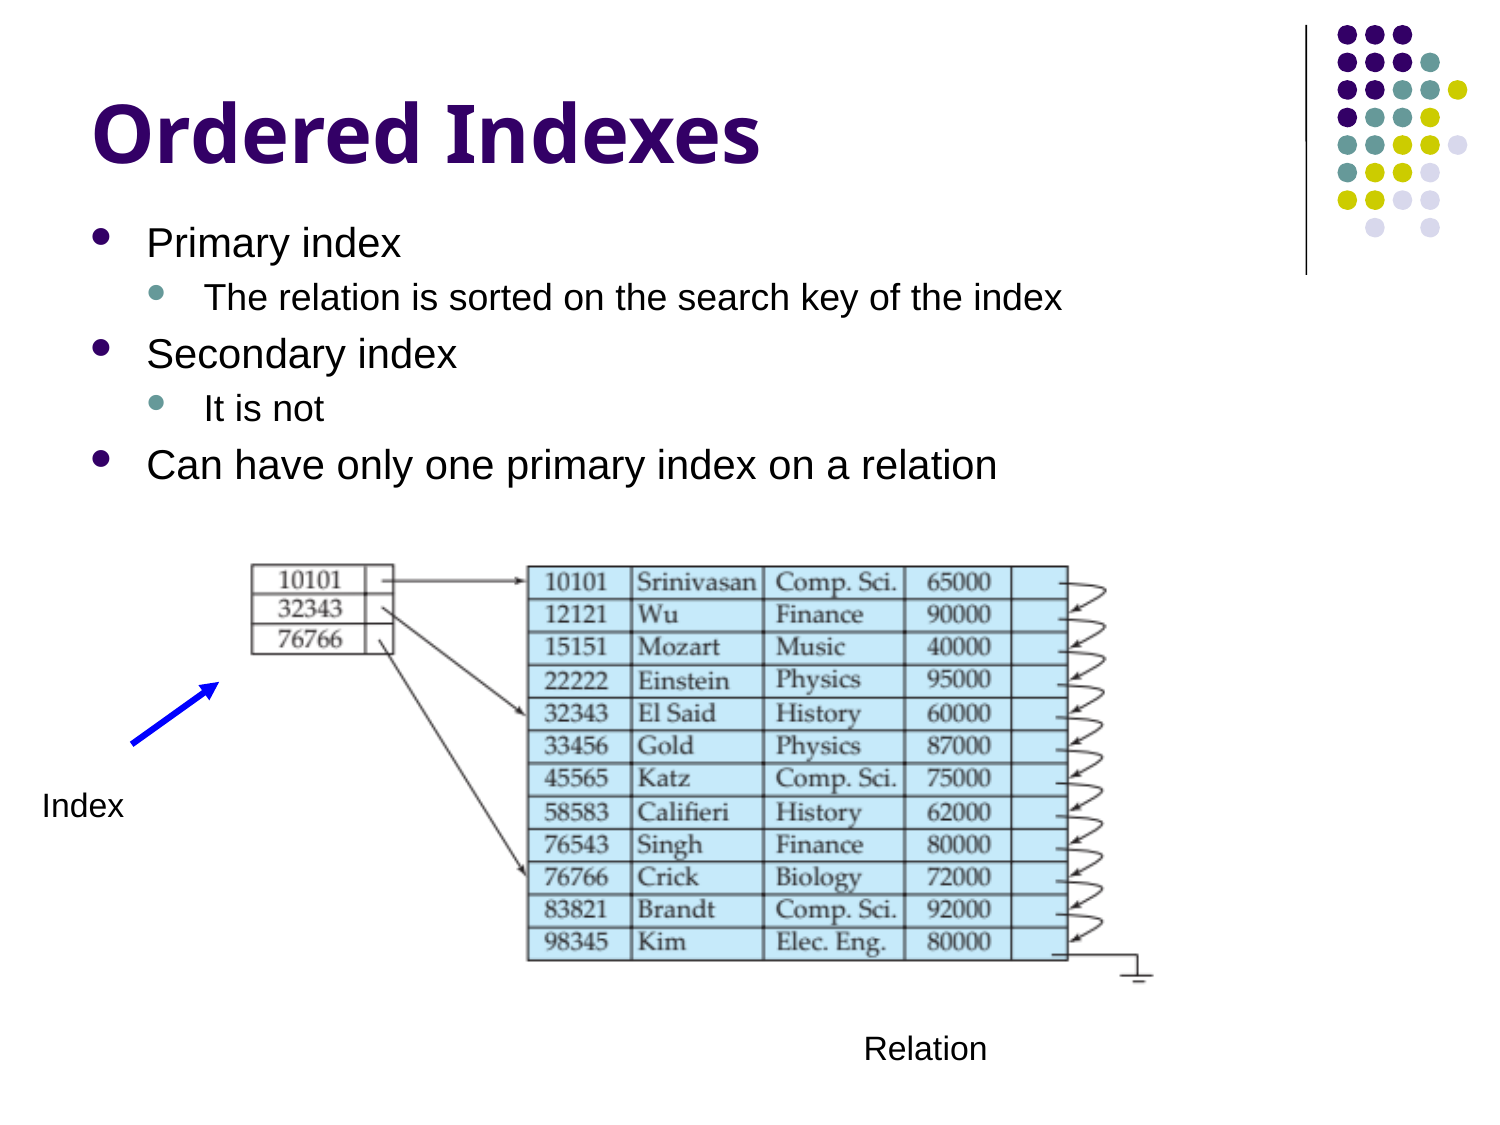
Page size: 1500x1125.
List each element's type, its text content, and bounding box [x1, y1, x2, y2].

text_box [131, 682, 213, 745]
text_box Index [26, 769, 139, 855]
text_box Relation [848, 1021, 1003, 1098]
picture [218, 526, 1169, 1013]
list Primary index The relation is sorted on the search key of the index Secondary index It is not Can have only one primary index on a relation [74, 208, 1426, 822]
title Ordered Indexes [74, 19, 1313, 188]
